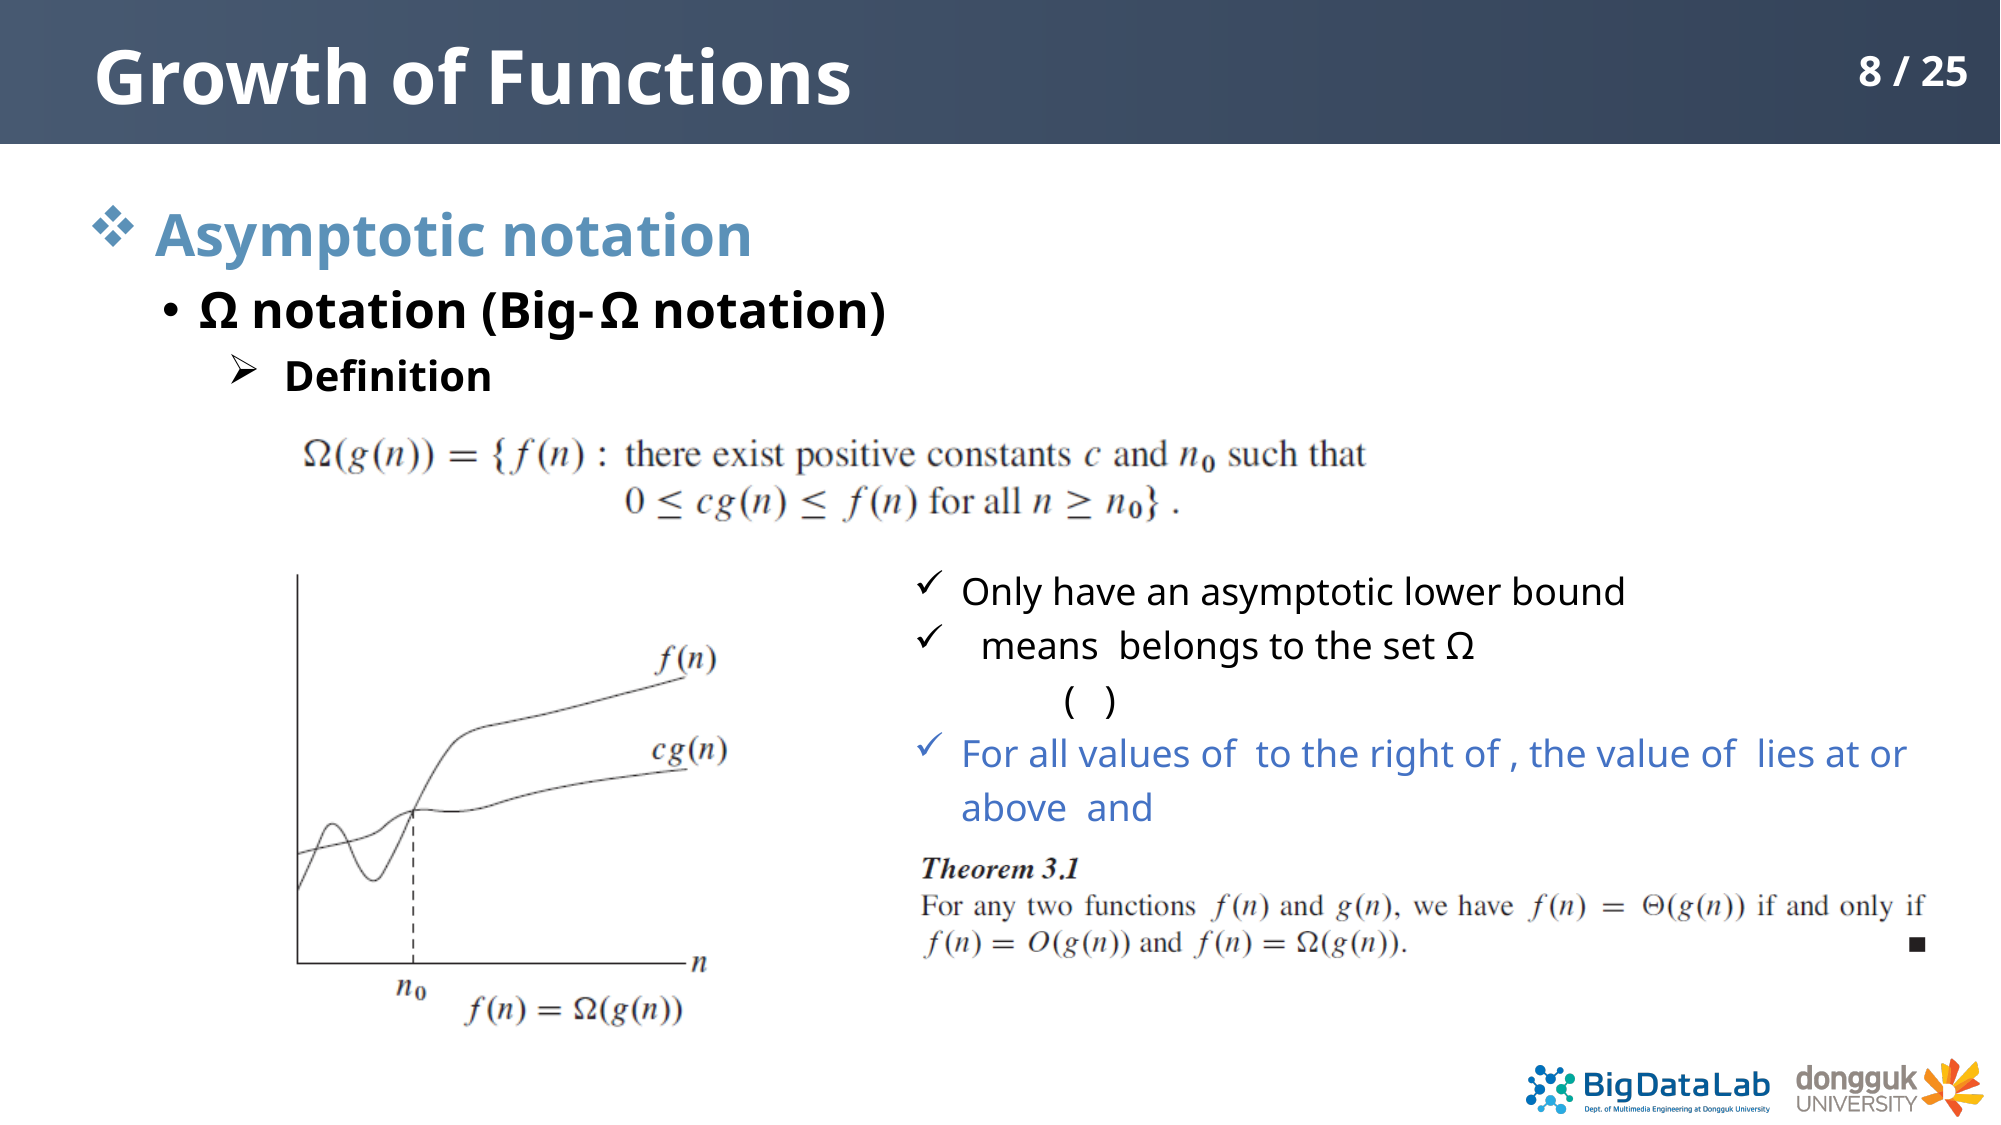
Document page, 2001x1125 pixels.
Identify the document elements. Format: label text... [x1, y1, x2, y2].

title Growth of Functions [78, 21, 1935, 128]
list Asymptotic notation Ω notation (Big- Ω notation) Definition [72, 191, 1886, 1059]
slide_number 8 / 25 [1769, 21, 1984, 126]
picture [910, 847, 1935, 963]
picture [286, 419, 1387, 539]
picture [1526, 1065, 1770, 1114]
picture [286, 562, 738, 1035]
